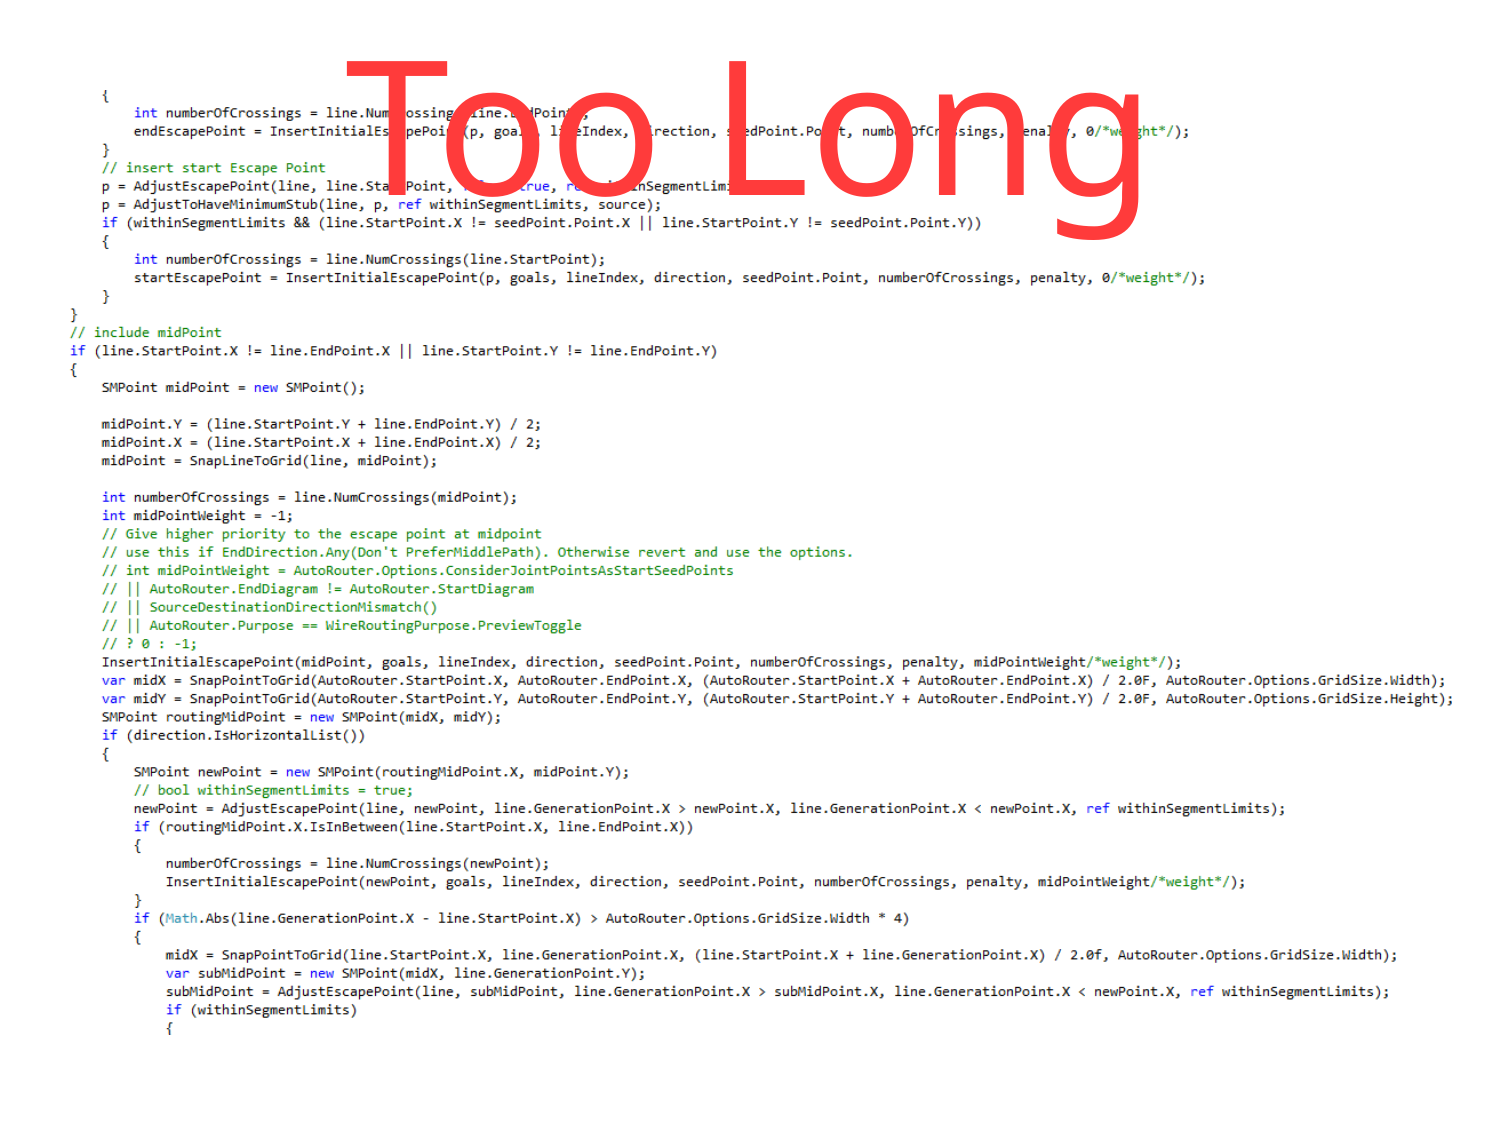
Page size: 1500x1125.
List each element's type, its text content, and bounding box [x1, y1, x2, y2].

title Too Long [0, 0, 1500, 90]
picture [0, 90, 1500, 1035]
